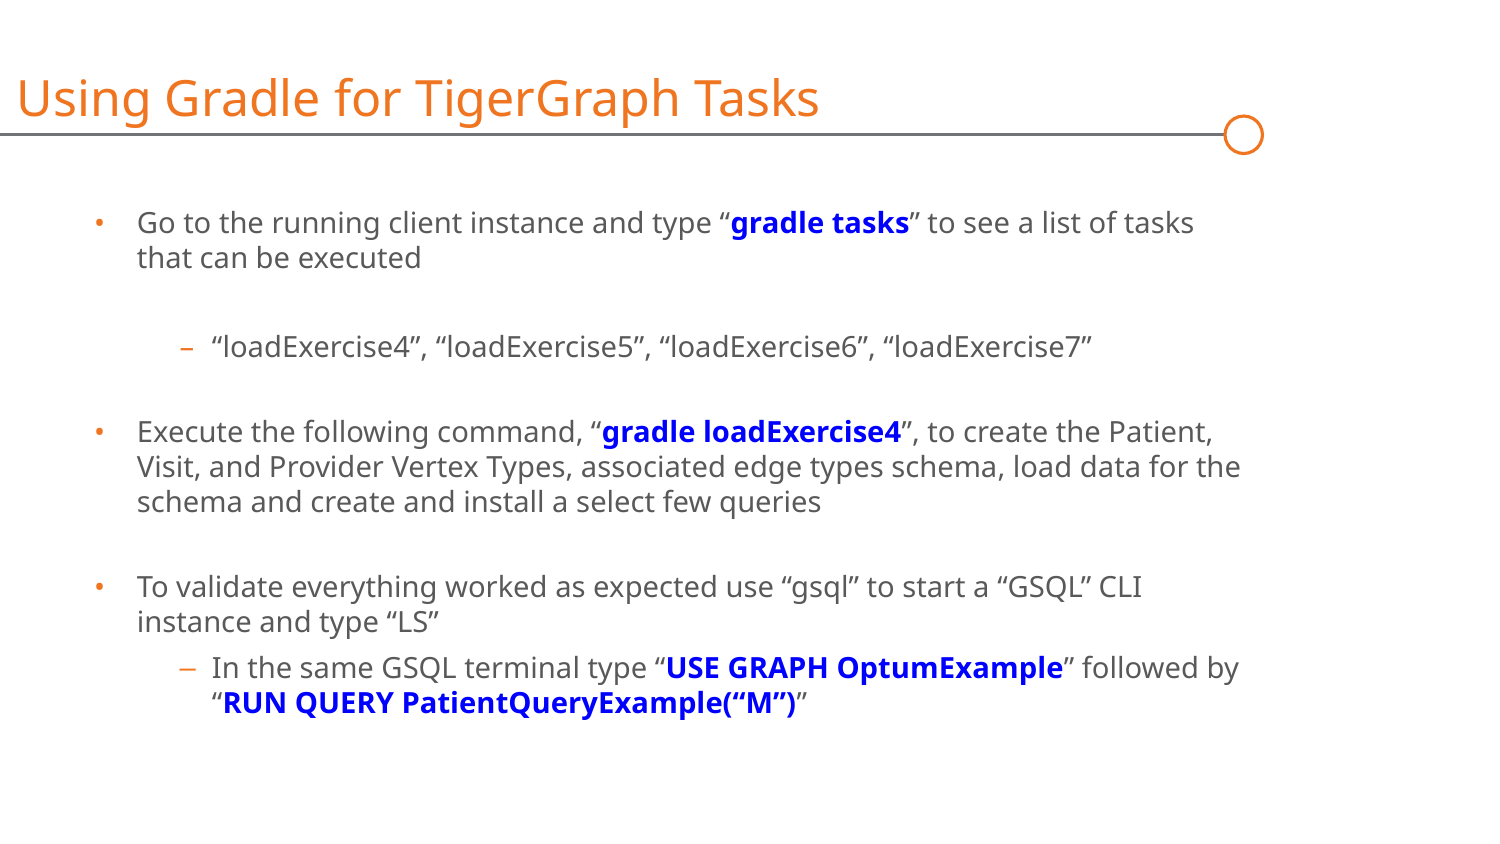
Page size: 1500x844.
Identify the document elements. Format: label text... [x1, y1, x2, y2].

list Go to the running client instance and type “gradle tasks” to see a list of tasks that can be executed “loadExercise4”, “loadExercise5”, “loadExercise6”, “loadExercise7” Execute the following command, “gradle loadExercise4”, to create the Patient, Visit, and Provider Vertex Types, associated edge types schema, load data for the schema and create and install a select few queries To validate everything worked as expected use “gsql” to start a “GSQL” CLI instance and type “LS” In the same GSQL terminal type “USE GRAPH OptumExample” followed by “RUN QUERY PatientQueryExample(“M”)” [75, 196, 1265, 792]
list Using Gradle for TigerGraph Tasks [1, 6, 1213, 135]
